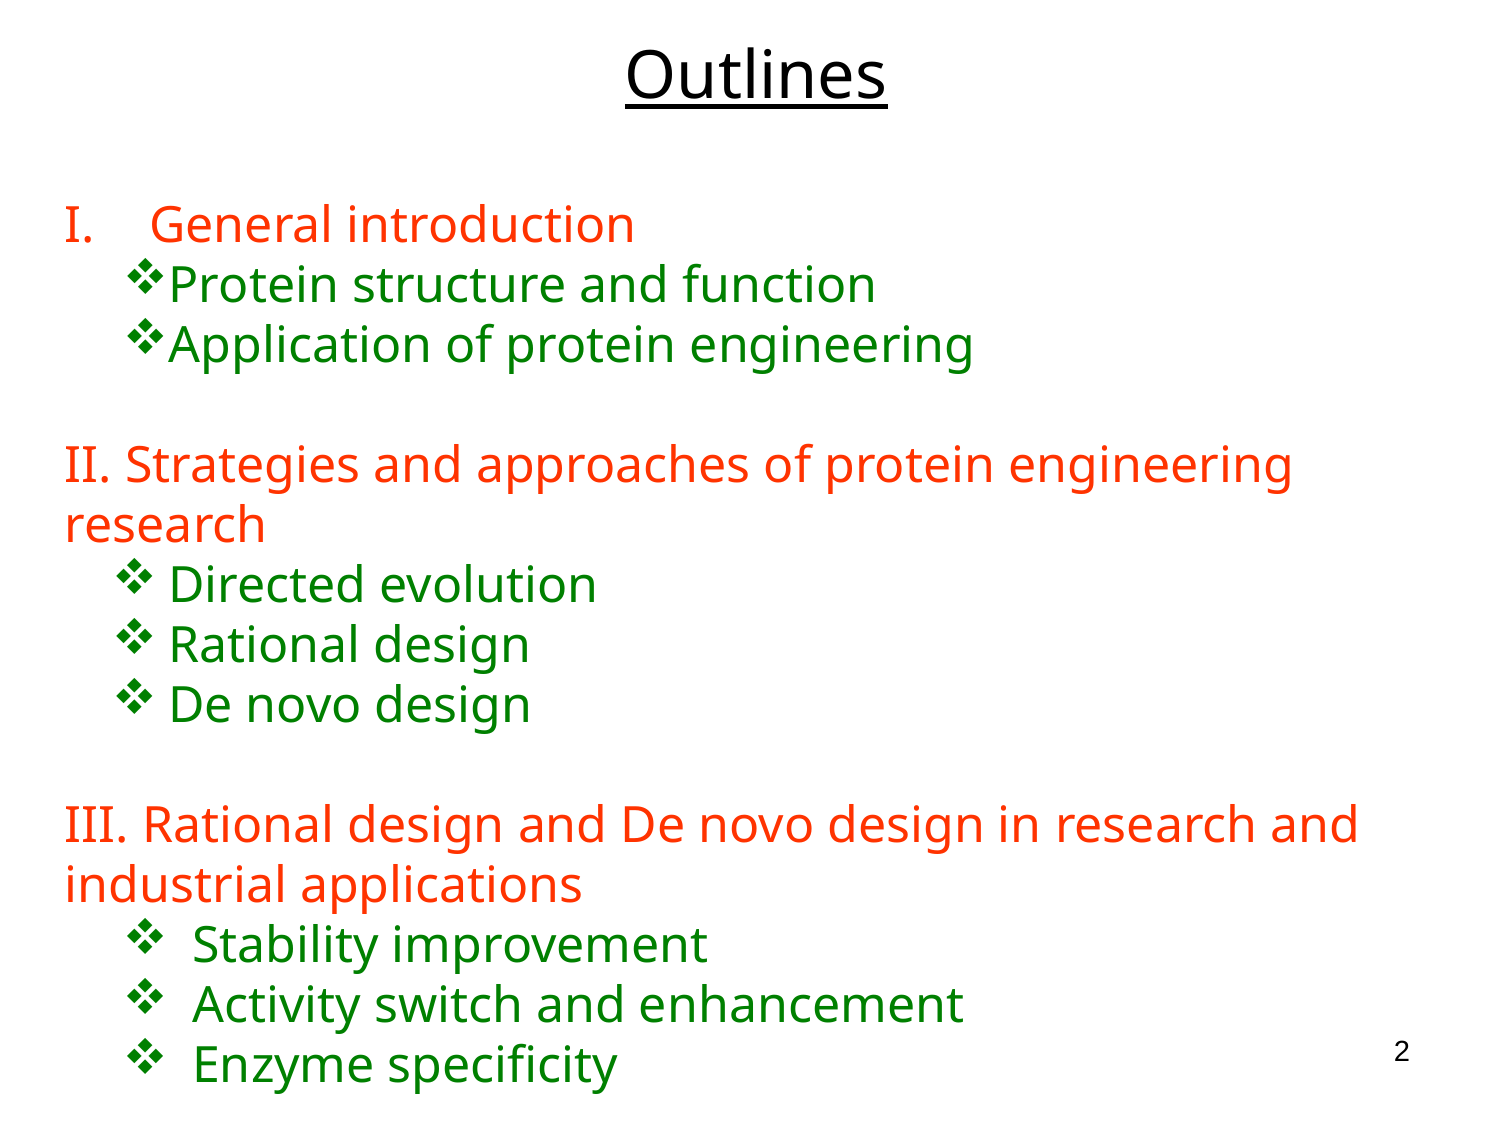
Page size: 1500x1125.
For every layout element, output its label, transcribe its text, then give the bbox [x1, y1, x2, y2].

text_box Outlines General introduction Protein structure and function Application of protein engineering II. Strategies and approaches of protein engineering research Directed evolution Rational design De novo design III. Rational design and De novo design in research and industrial applications Stability improvement Activity switch and enhancement Enzyme specificity [49, 24, 1463, 1100]
